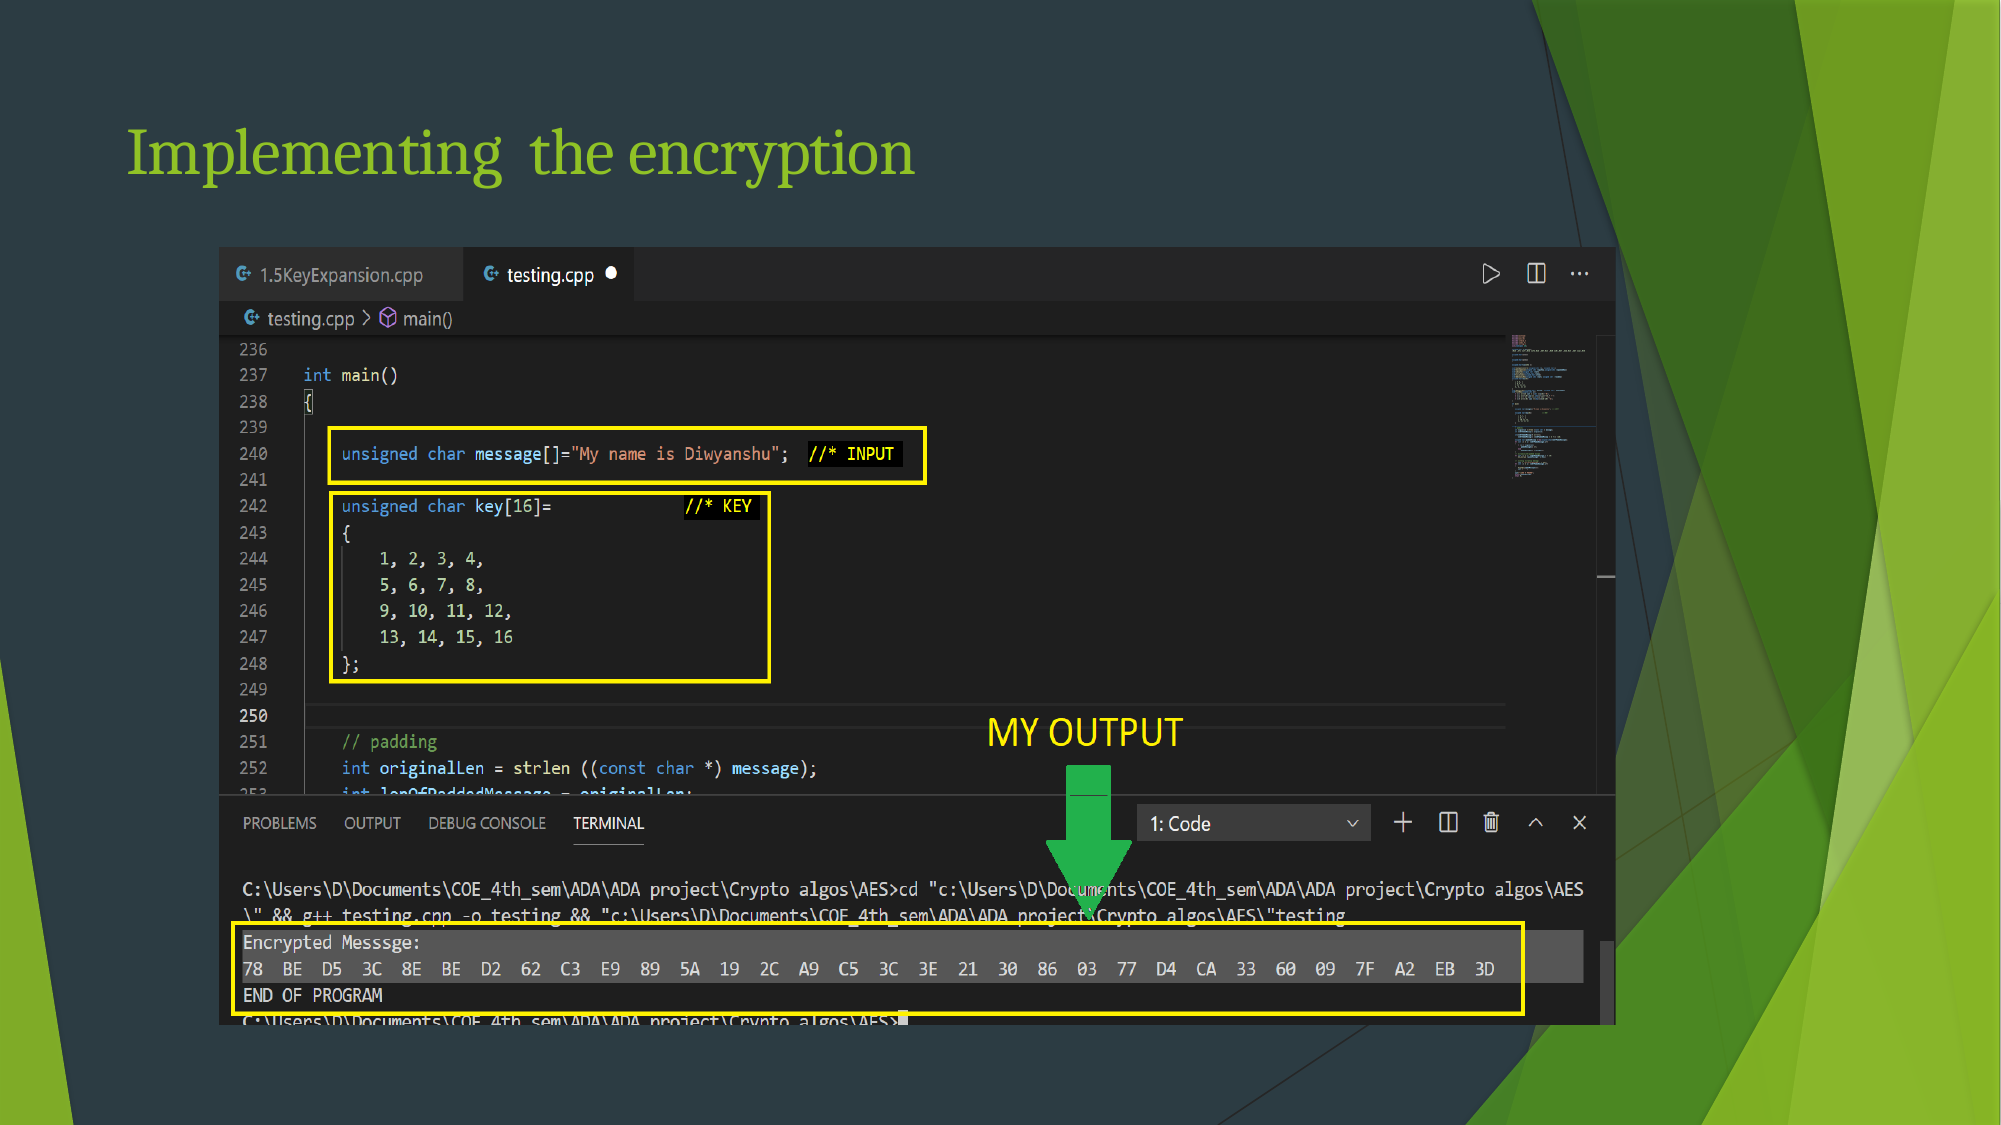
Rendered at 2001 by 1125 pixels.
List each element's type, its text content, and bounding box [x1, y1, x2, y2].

title Implementing the encryption [111, 99, 1522, 317]
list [218, 247, 1617, 1026]
